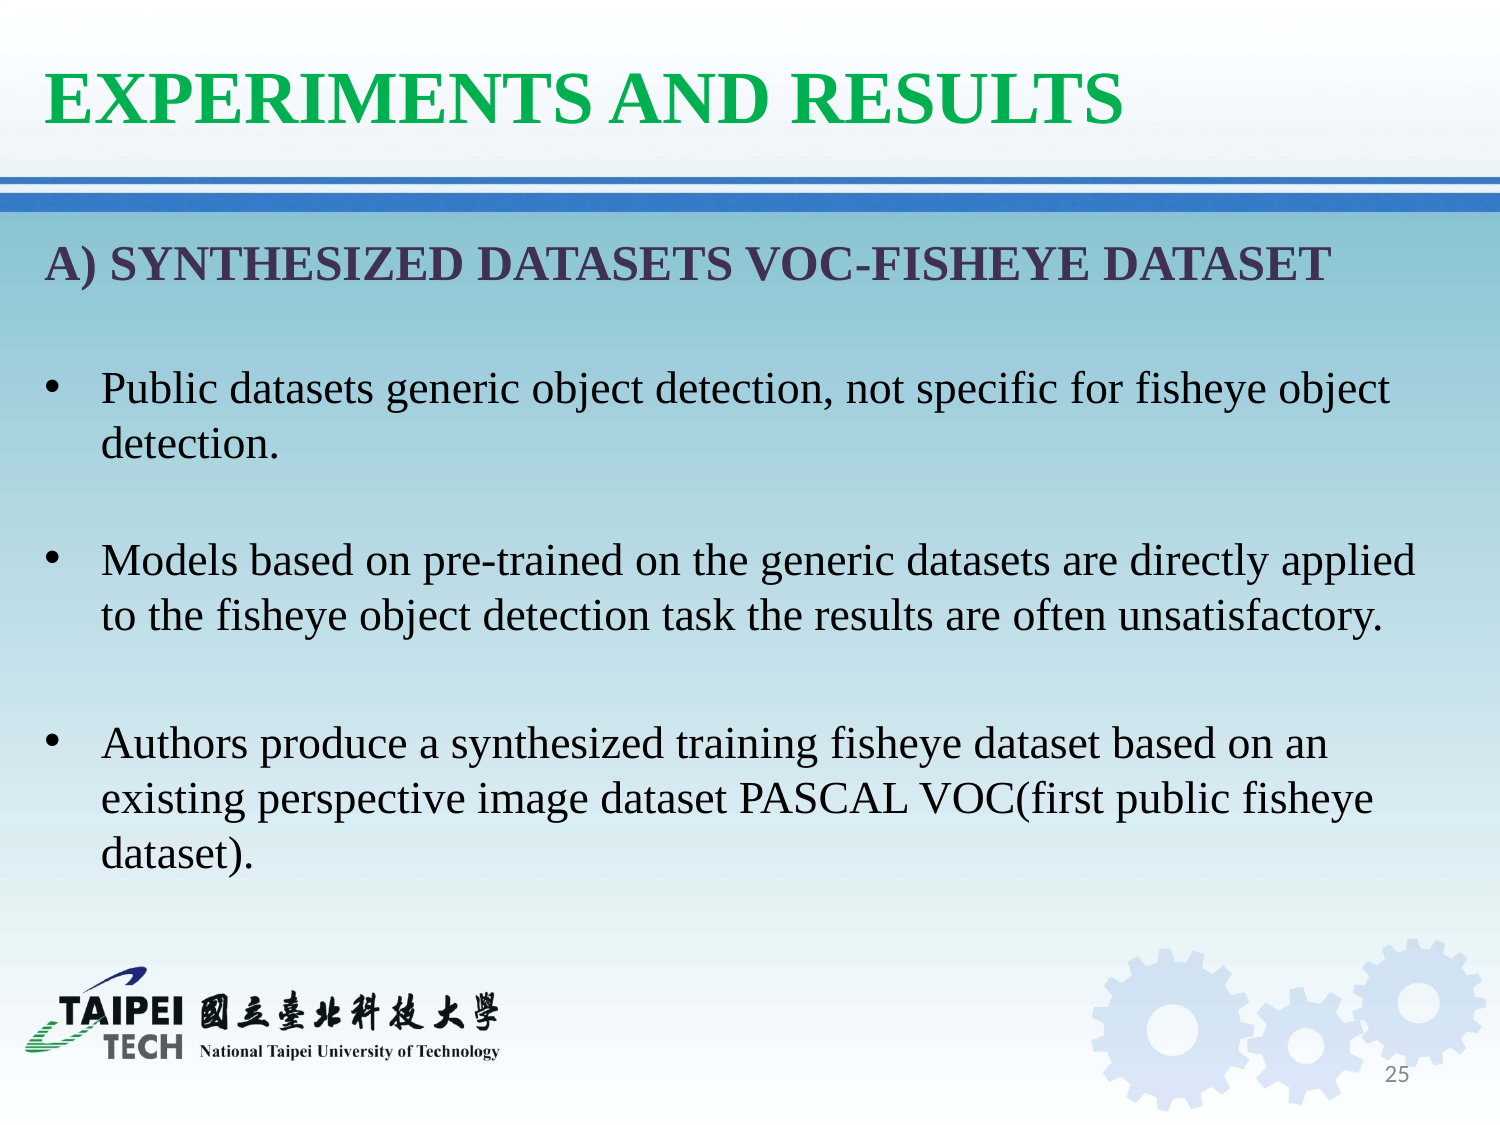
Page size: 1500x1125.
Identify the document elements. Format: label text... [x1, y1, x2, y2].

list A) SYNTHESIZED DATASETS VOC-FISHEYE DATASET Public datasets generic object detection, not specific for fisheye object detection. Models based on pre-trained on the generic datasets are directly applied to the fisheye object detection task the results are often unsatisfactory. Authors produce a synthesized training fisheye dataset based on an existing perspective image dataset PASCAL VOC(first public fisheye dataset). [29, 222, 1471, 988]
slide_number 25 [1074, 1042, 1425, 1103]
picture [0, 0, 1500, 1125]
title EXPERIMENTS AND RESULTS [29, 0, 1471, 188]
